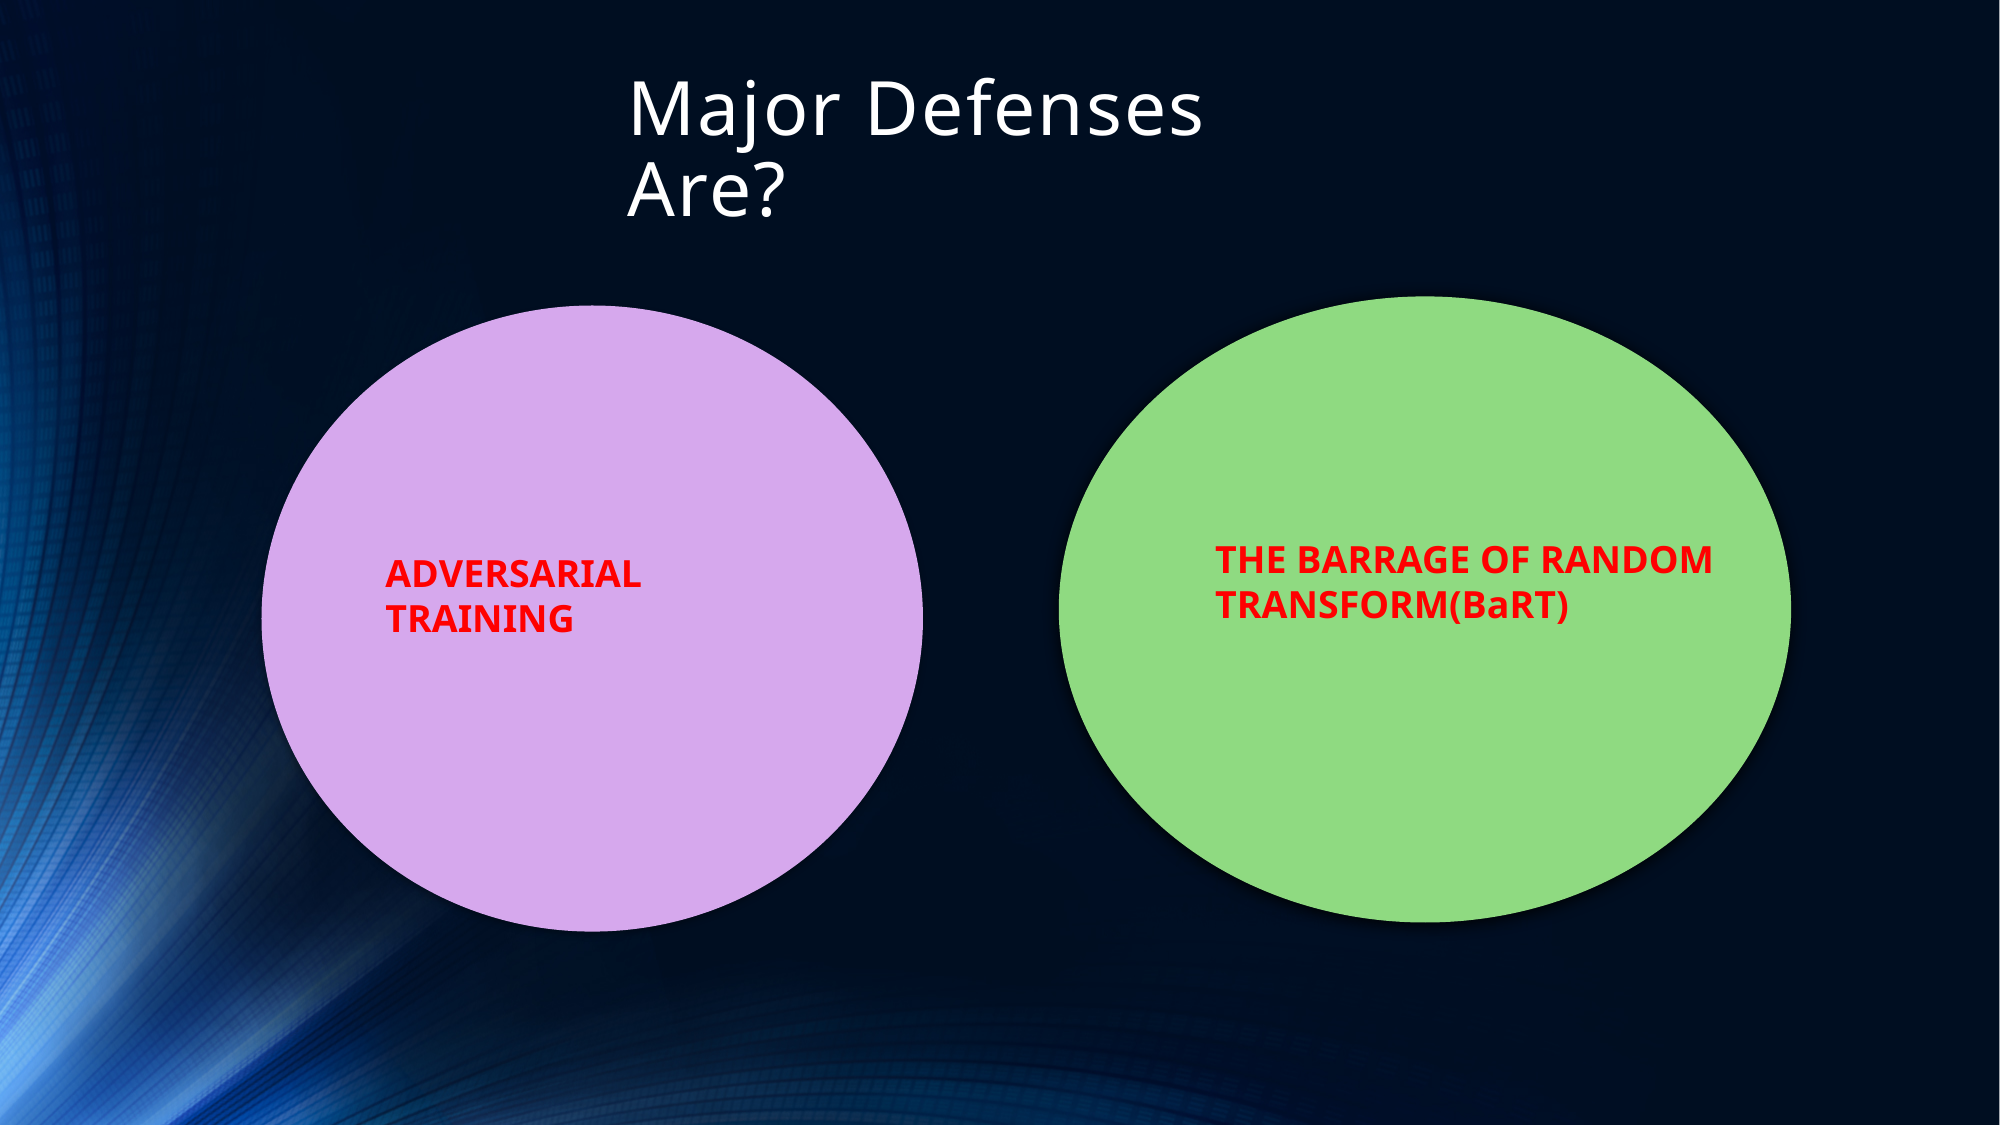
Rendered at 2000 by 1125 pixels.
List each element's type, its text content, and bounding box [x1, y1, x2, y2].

text_box ADVERSARIAL TRAINING [370, 542, 856, 693]
title Major Defenses Are? [612, 90, 1387, 240]
picture [0, 0, 2000, 1125]
text_box [260, 304, 925, 933]
text_box THE BARRAGE OF RANDOM TRANSFORM(BaRT) [1200, 528, 1733, 724]
text_box [1057, 295, 1793, 924]
